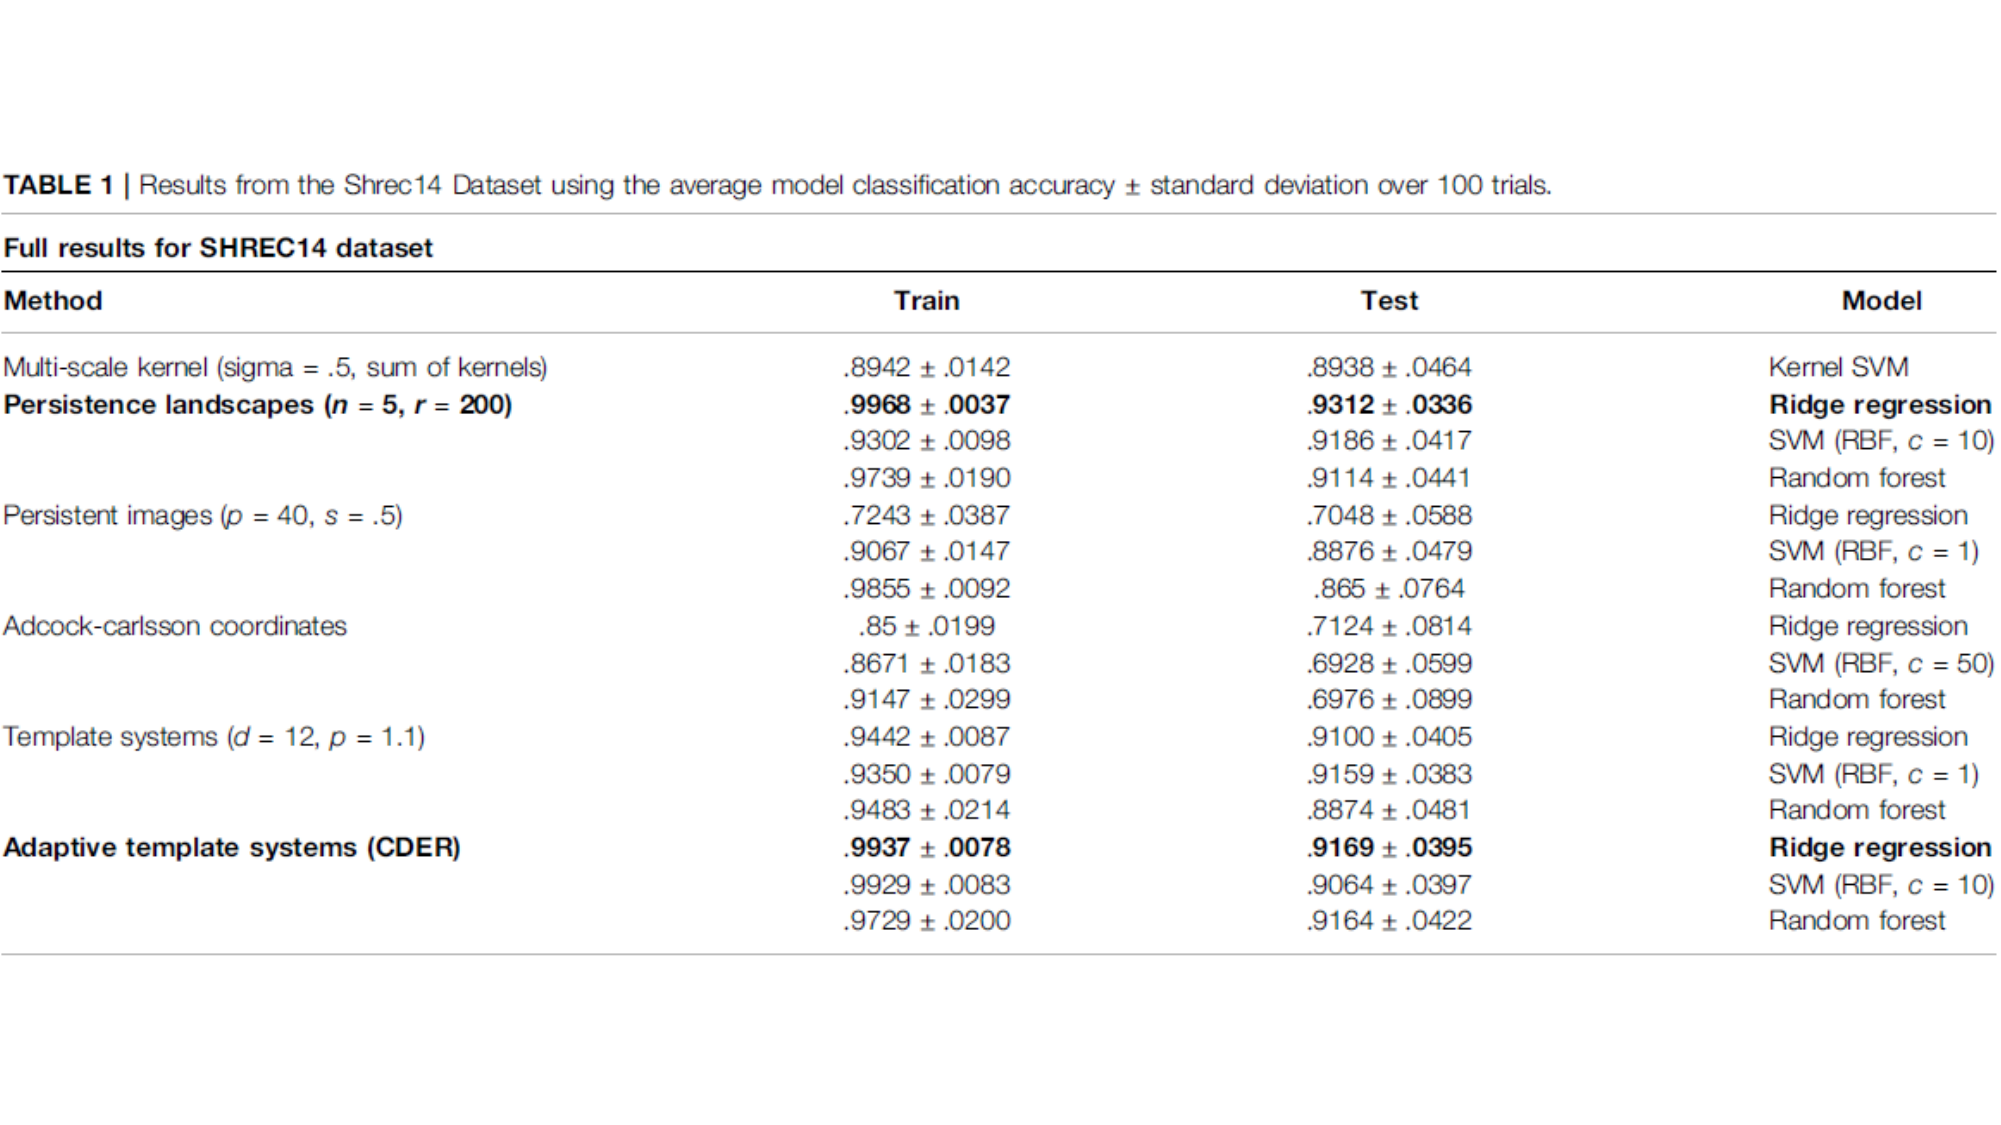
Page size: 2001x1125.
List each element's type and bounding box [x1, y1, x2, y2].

picture [0, 162, 2000, 963]
